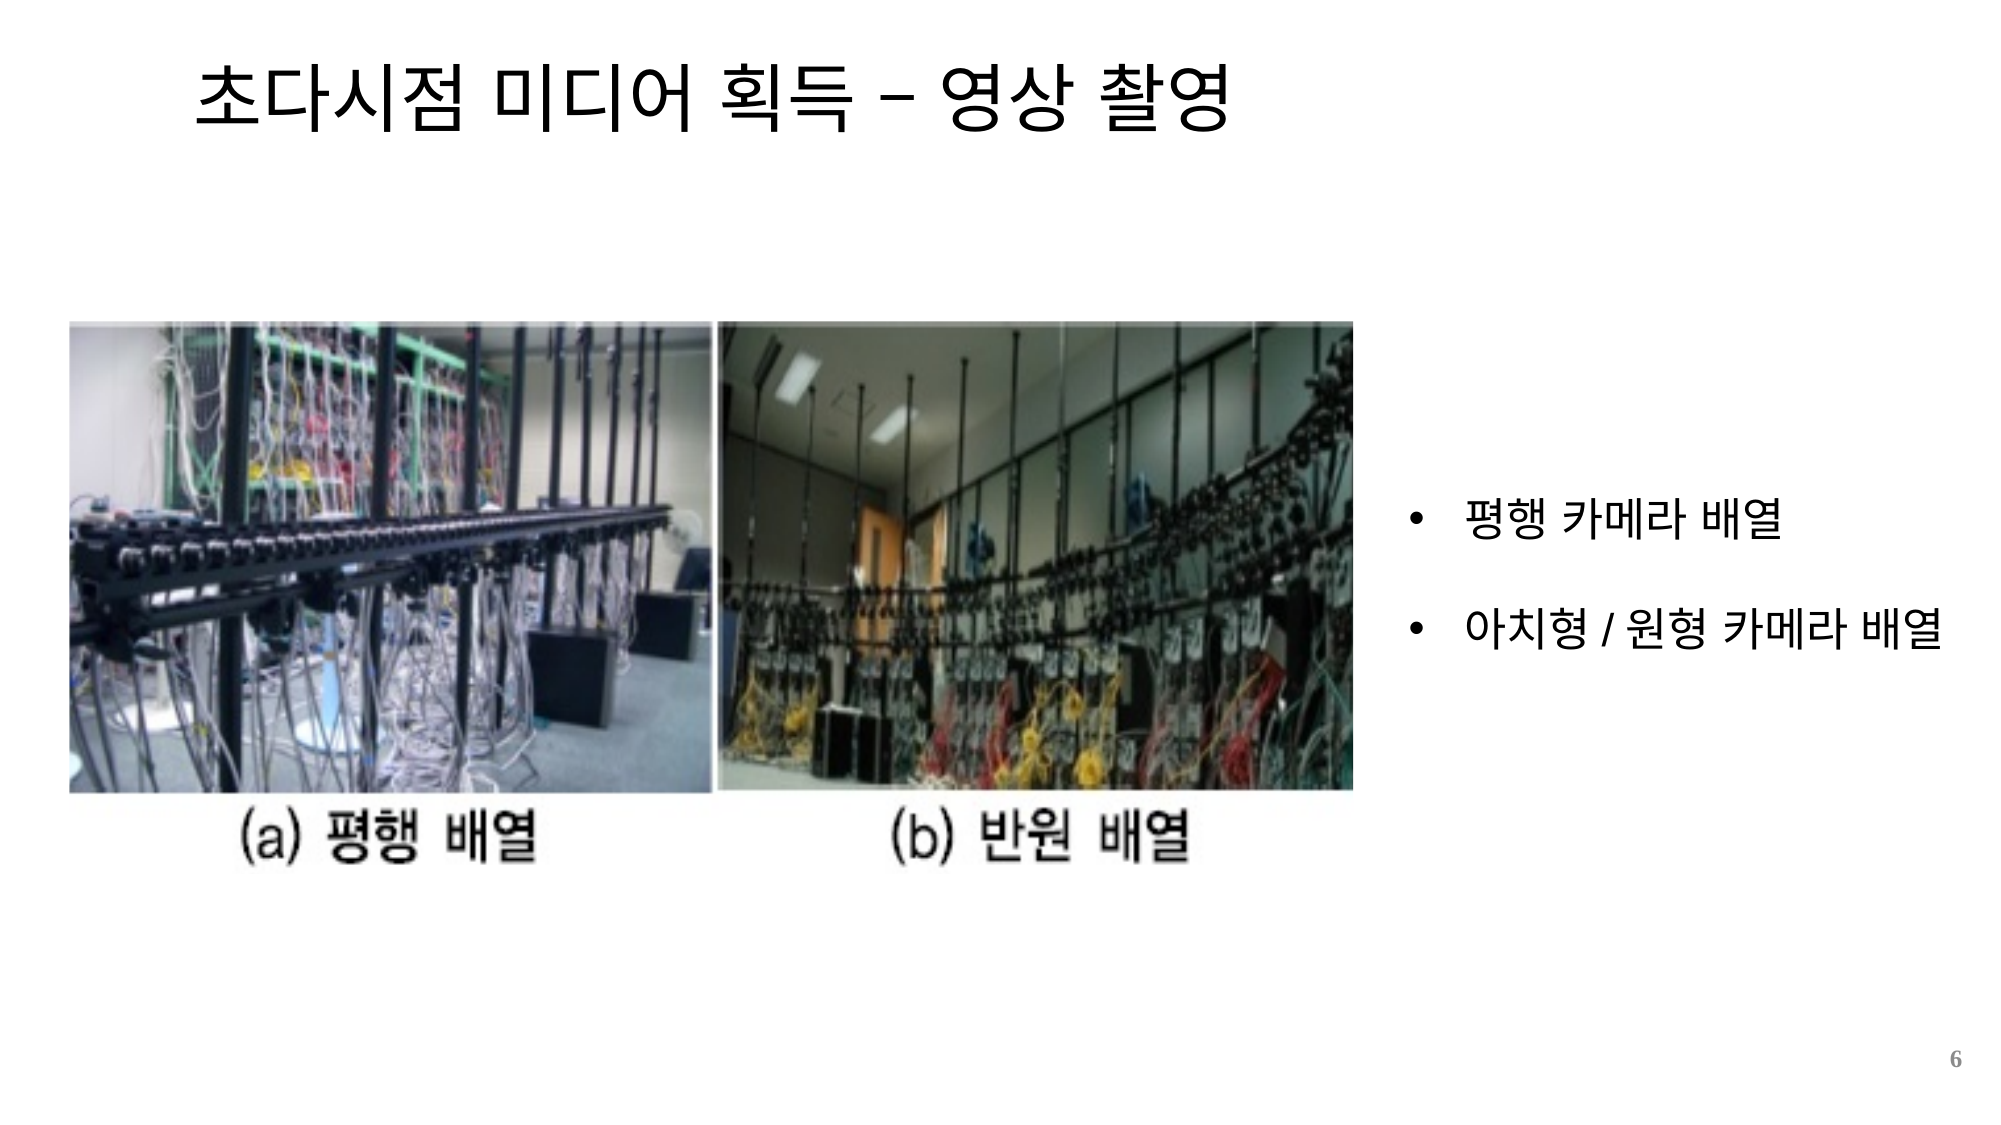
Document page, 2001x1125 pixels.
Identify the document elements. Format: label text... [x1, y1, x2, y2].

slide_number 6 [1527, 1028, 1978, 1088]
text_box 평행 카메라 배열 아치형/원형 카메라 배열 [1393, 428, 1960, 663]
text_box 초다시점 미디어 획득 – 영상 촬영 [178, 54, 1528, 225]
picture [69, 321, 1354, 874]
